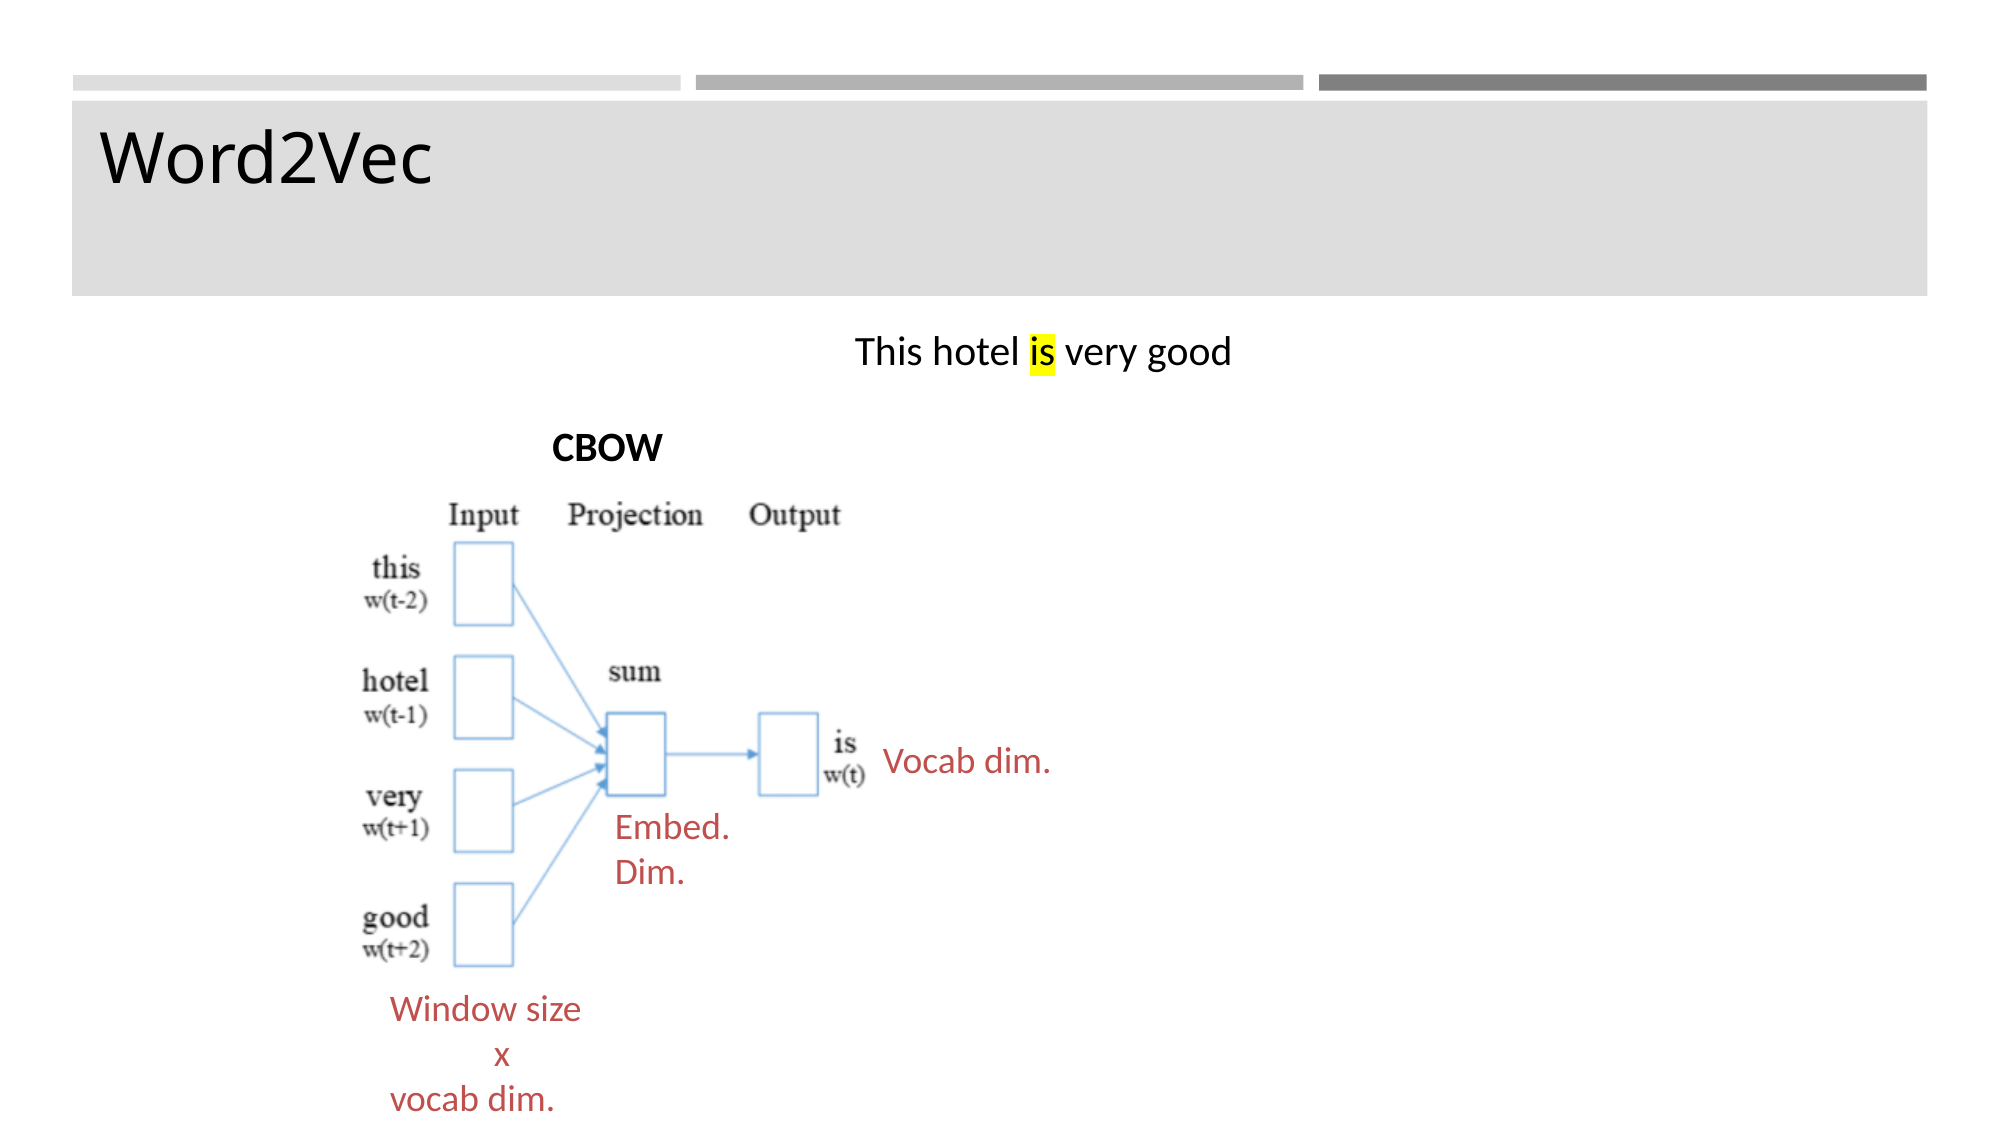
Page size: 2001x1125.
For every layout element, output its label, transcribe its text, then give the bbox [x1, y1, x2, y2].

text_box CBOW [537, 412, 850, 477]
text_box Window size x vocab dim. [375, 988, 638, 1125]
text_box This hotel is very good [824, 316, 1263, 382]
text_box Vocab dim. [902, 728, 1132, 789]
picture [361, 500, 897, 979]
text_box Word2Vec [99, 112, 1698, 198]
